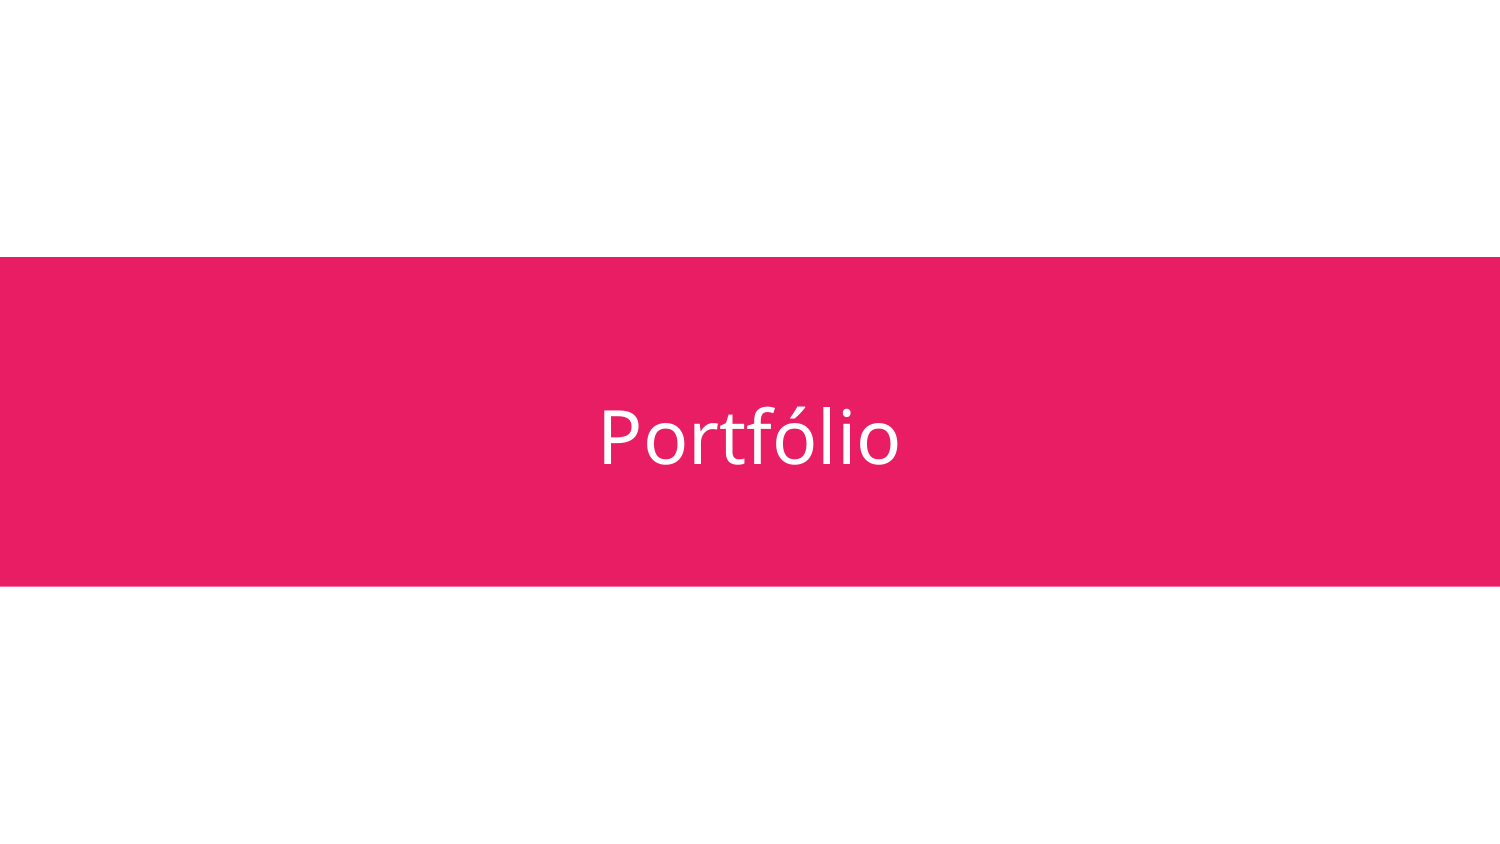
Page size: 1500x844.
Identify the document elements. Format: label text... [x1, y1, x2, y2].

title Portfólio [70, 309, 1430, 559]
